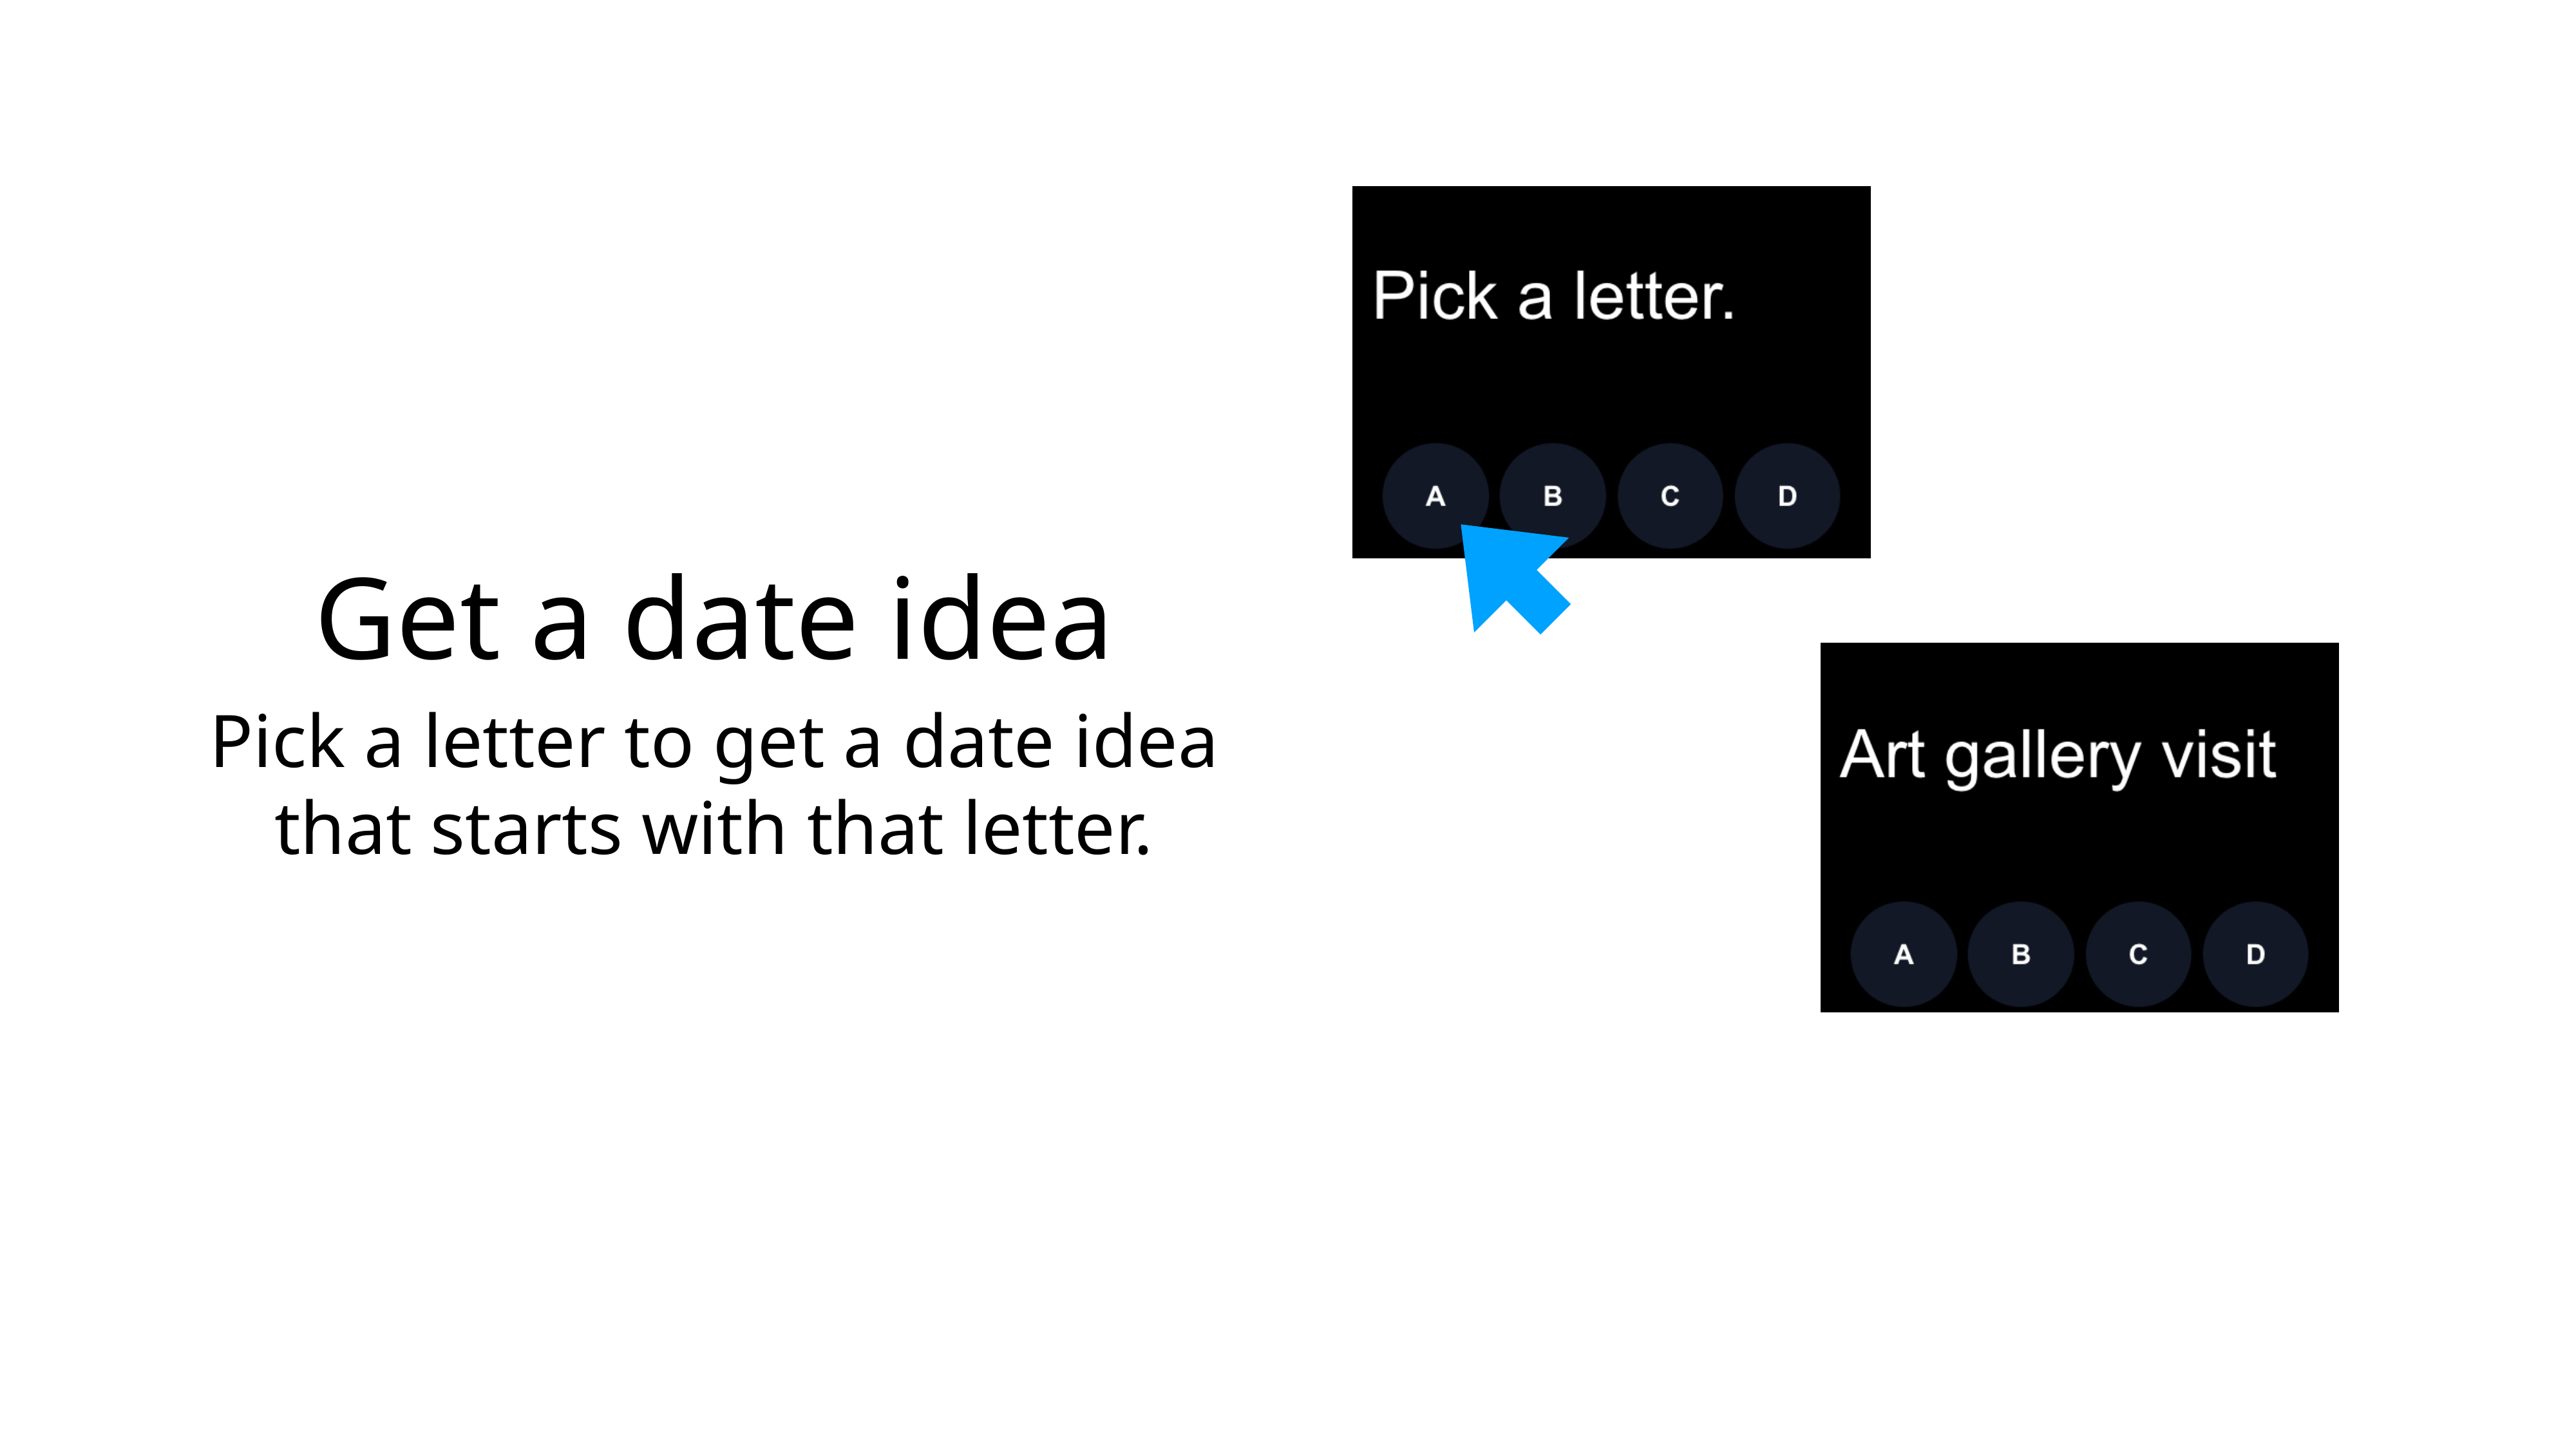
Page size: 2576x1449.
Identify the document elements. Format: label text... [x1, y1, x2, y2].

text_box [1464, 558, 1571, 635]
picture [1821, 642, 2340, 1013]
title Get a date idea [174, 100, 1255, 688]
picture [1352, 186, 1871, 558]
list Pick a letter to get a date idea that starts with that letter. [174, 689, 1255, 1295]
